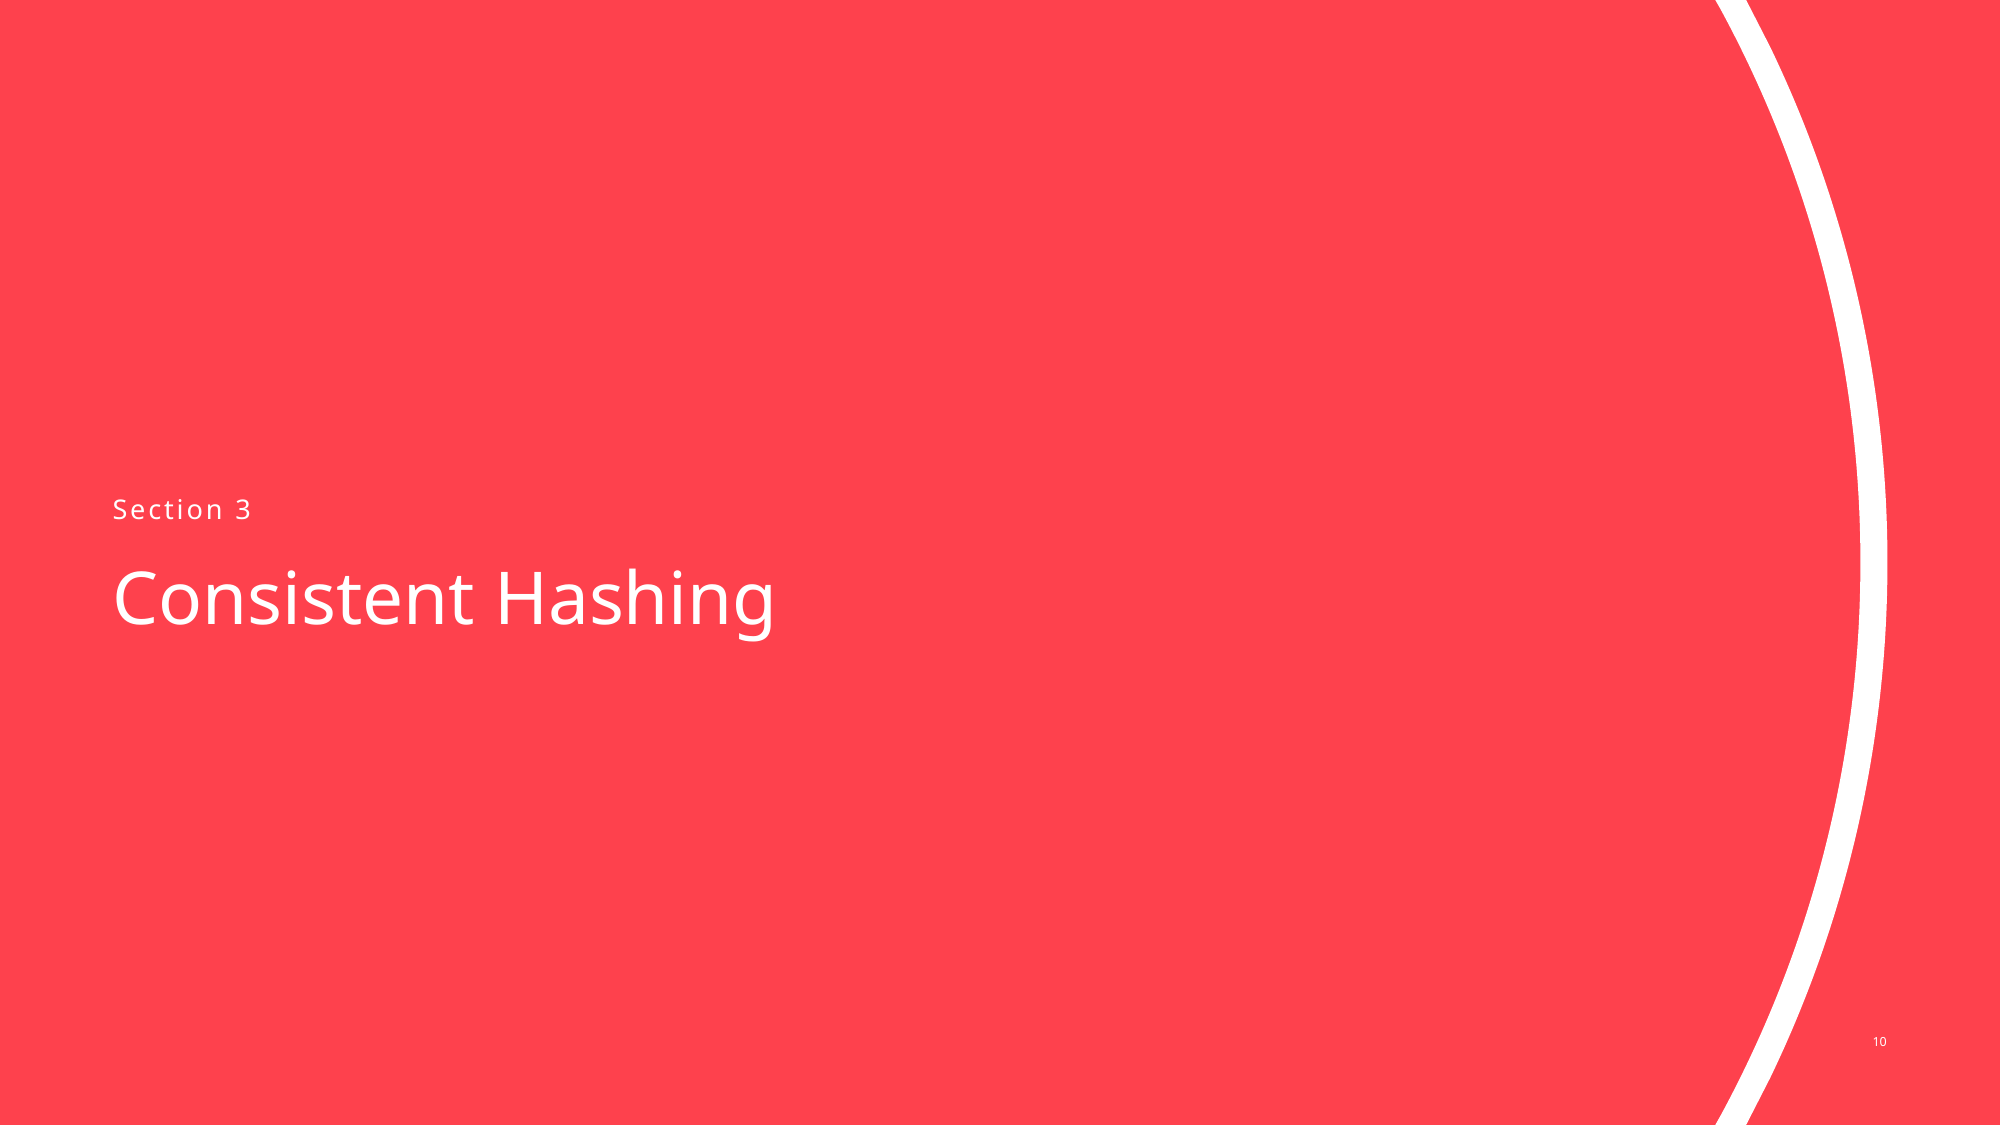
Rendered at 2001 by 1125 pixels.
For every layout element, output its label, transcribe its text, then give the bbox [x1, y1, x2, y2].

subtitle Consistent Hashing [112, 542, 1888, 634]
title Section 3 [112, 492, 1888, 526]
slide_number 10 [1841, 1035, 1887, 1051]
